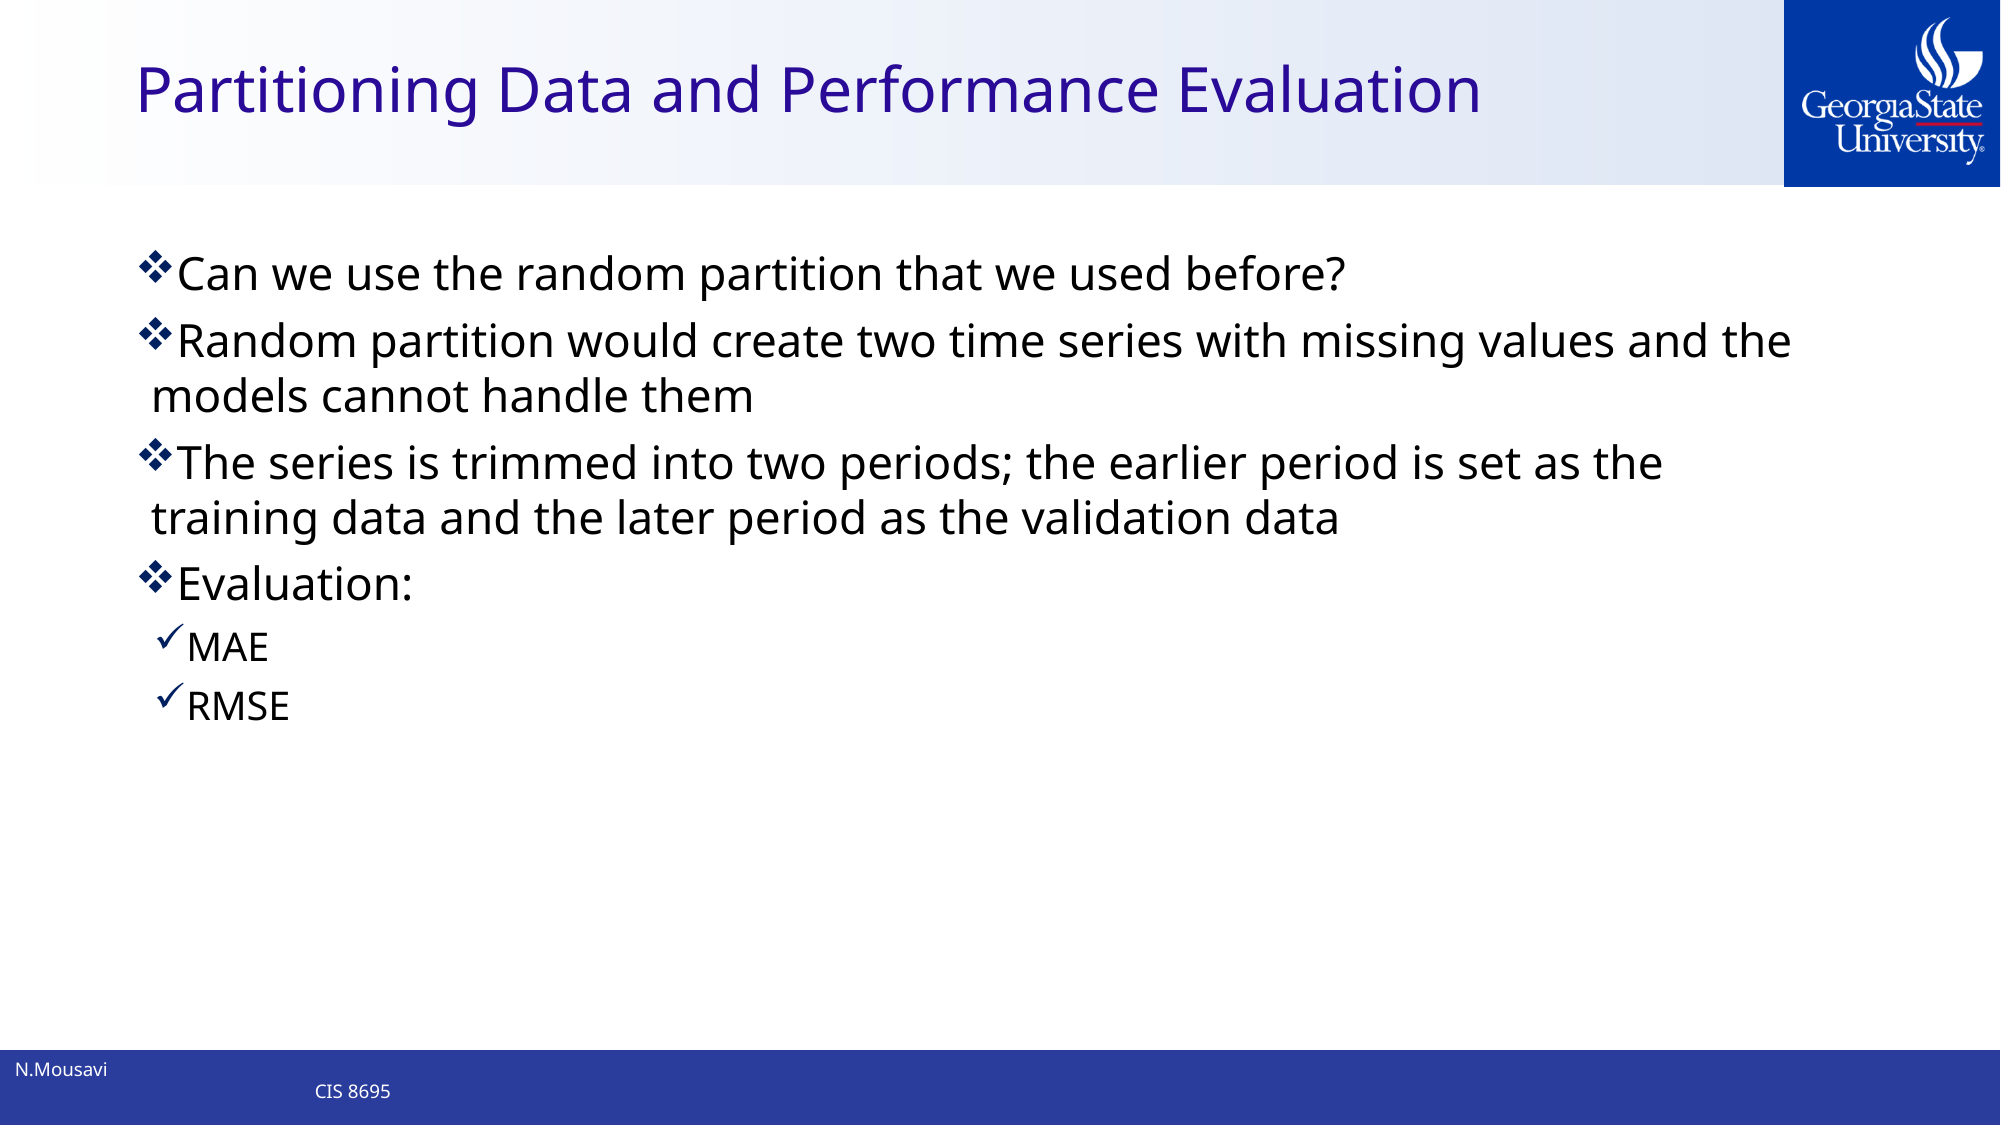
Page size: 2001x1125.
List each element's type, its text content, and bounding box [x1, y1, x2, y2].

list Can we use the random partition that we used before? Random partition would create two time series with missing values and the models cannot handle them The series is trimmed into two periods; the earlier period is set as the training data and the later period as the validation data Evaluation: MAE RMSE [120, 237, 1845, 952]
title Partitioning Data and Performance Evaluation [120, 0, 2000, 185]
picture [1784, 0, 2001, 187]
